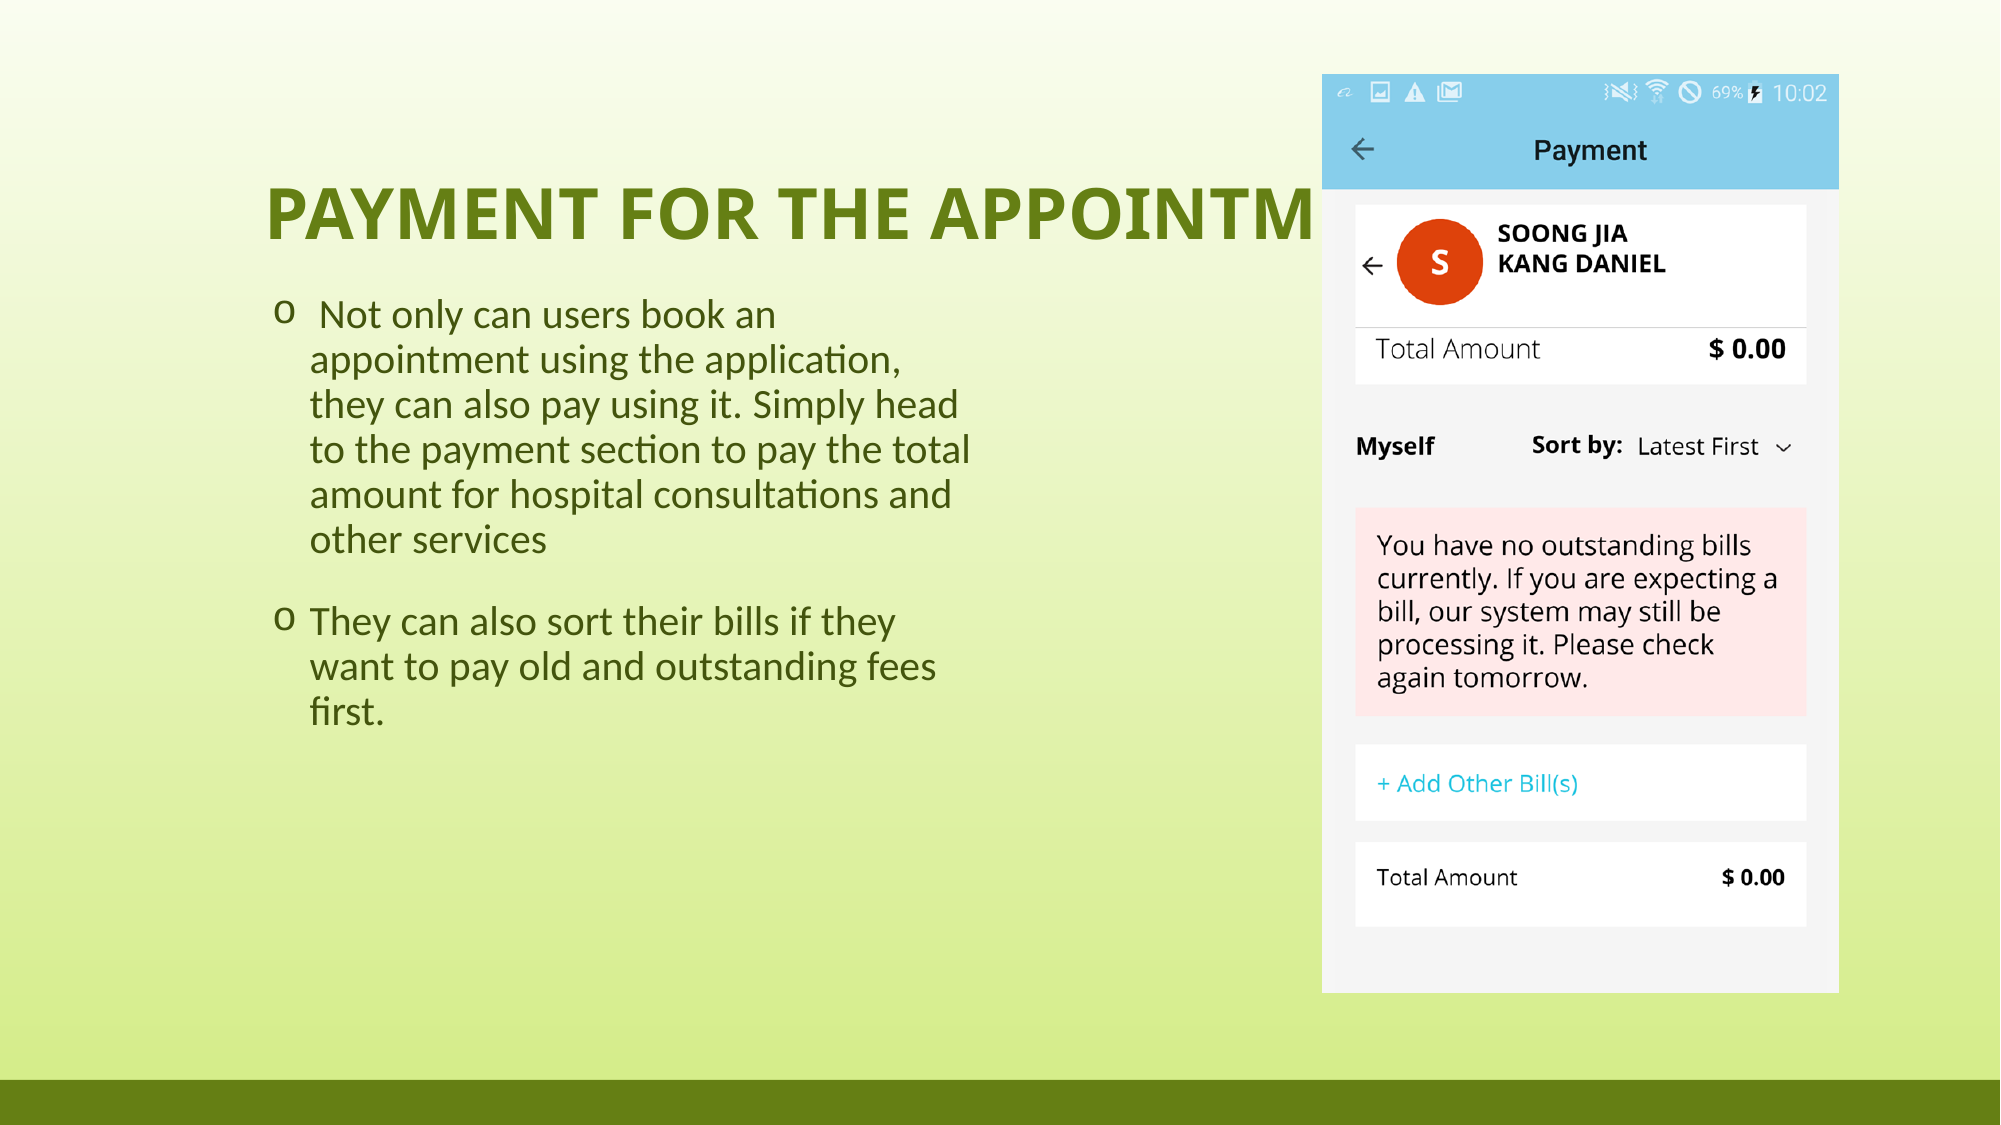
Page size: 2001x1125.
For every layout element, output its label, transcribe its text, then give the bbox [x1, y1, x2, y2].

title Payment for the appointment [249, 75, 1322, 263]
list Not only can users book an appointment using the application, they can also pay using it. Simply head to the payment section to pay the total amount for hospital consultations and other services They can also sort their bills if they want to pay old and outstanding fees first. [249, 284, 988, 890]
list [1322, 74, 1839, 993]
